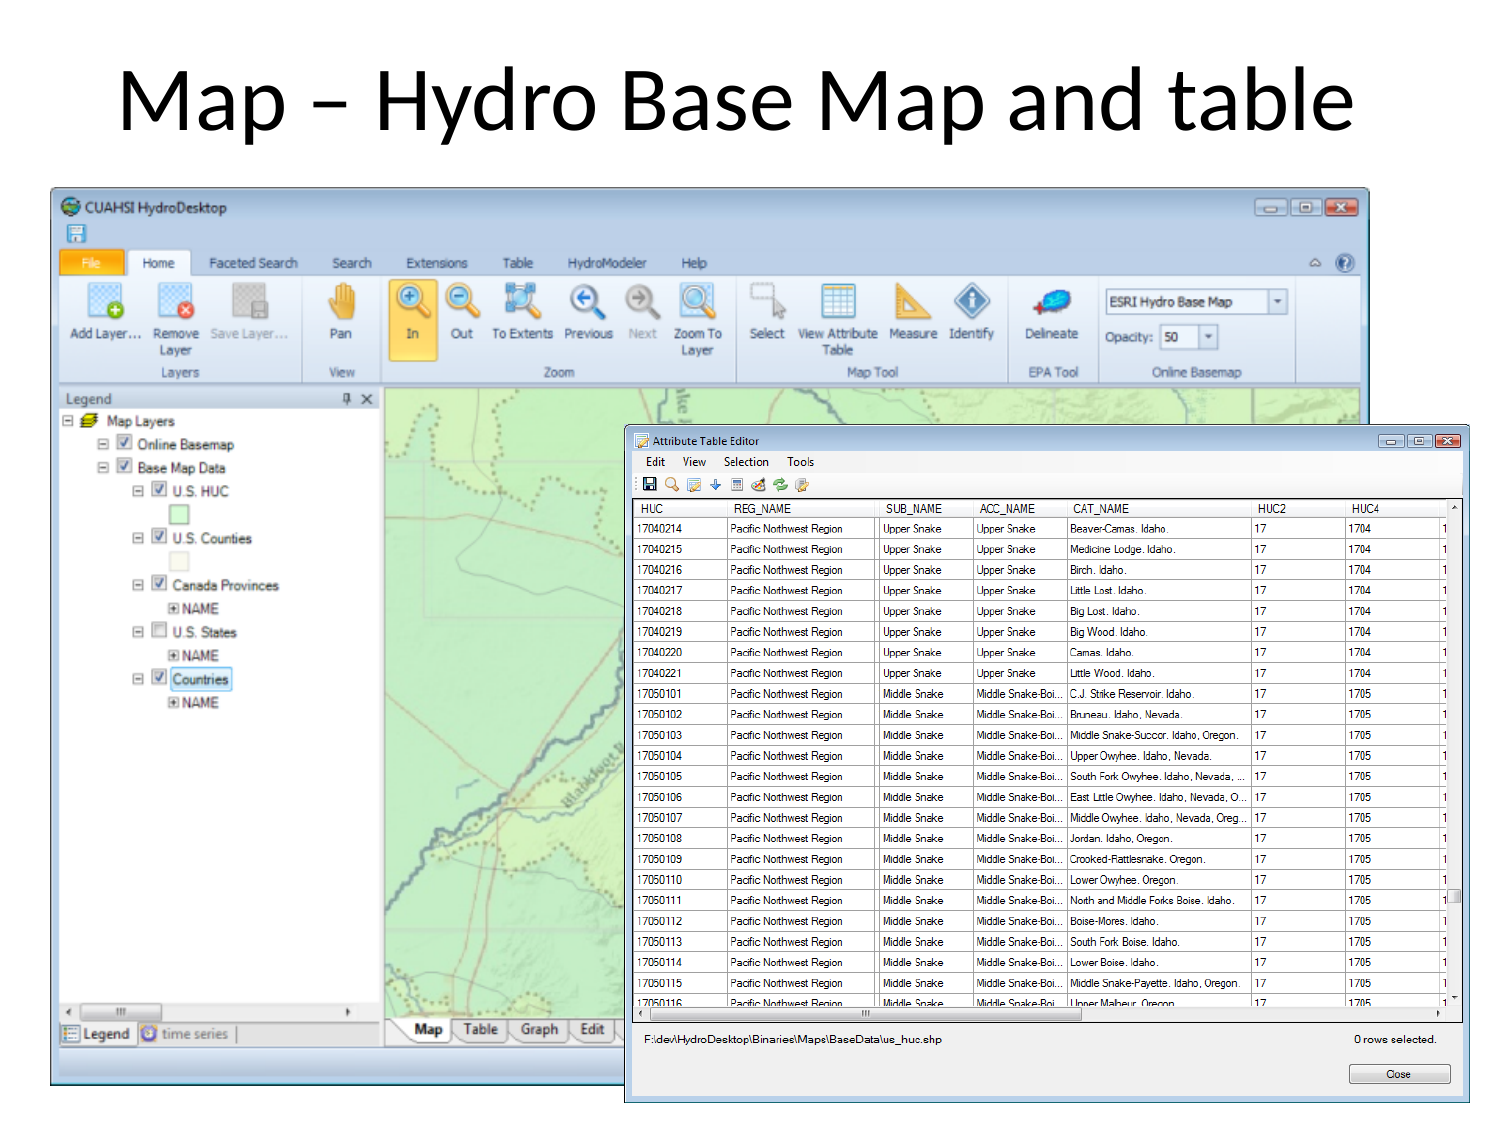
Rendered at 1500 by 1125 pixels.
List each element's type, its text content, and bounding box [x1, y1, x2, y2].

title Map – Hydro Base Map and table [62, 0, 1413, 188]
picture [49, 187, 1470, 1104]
